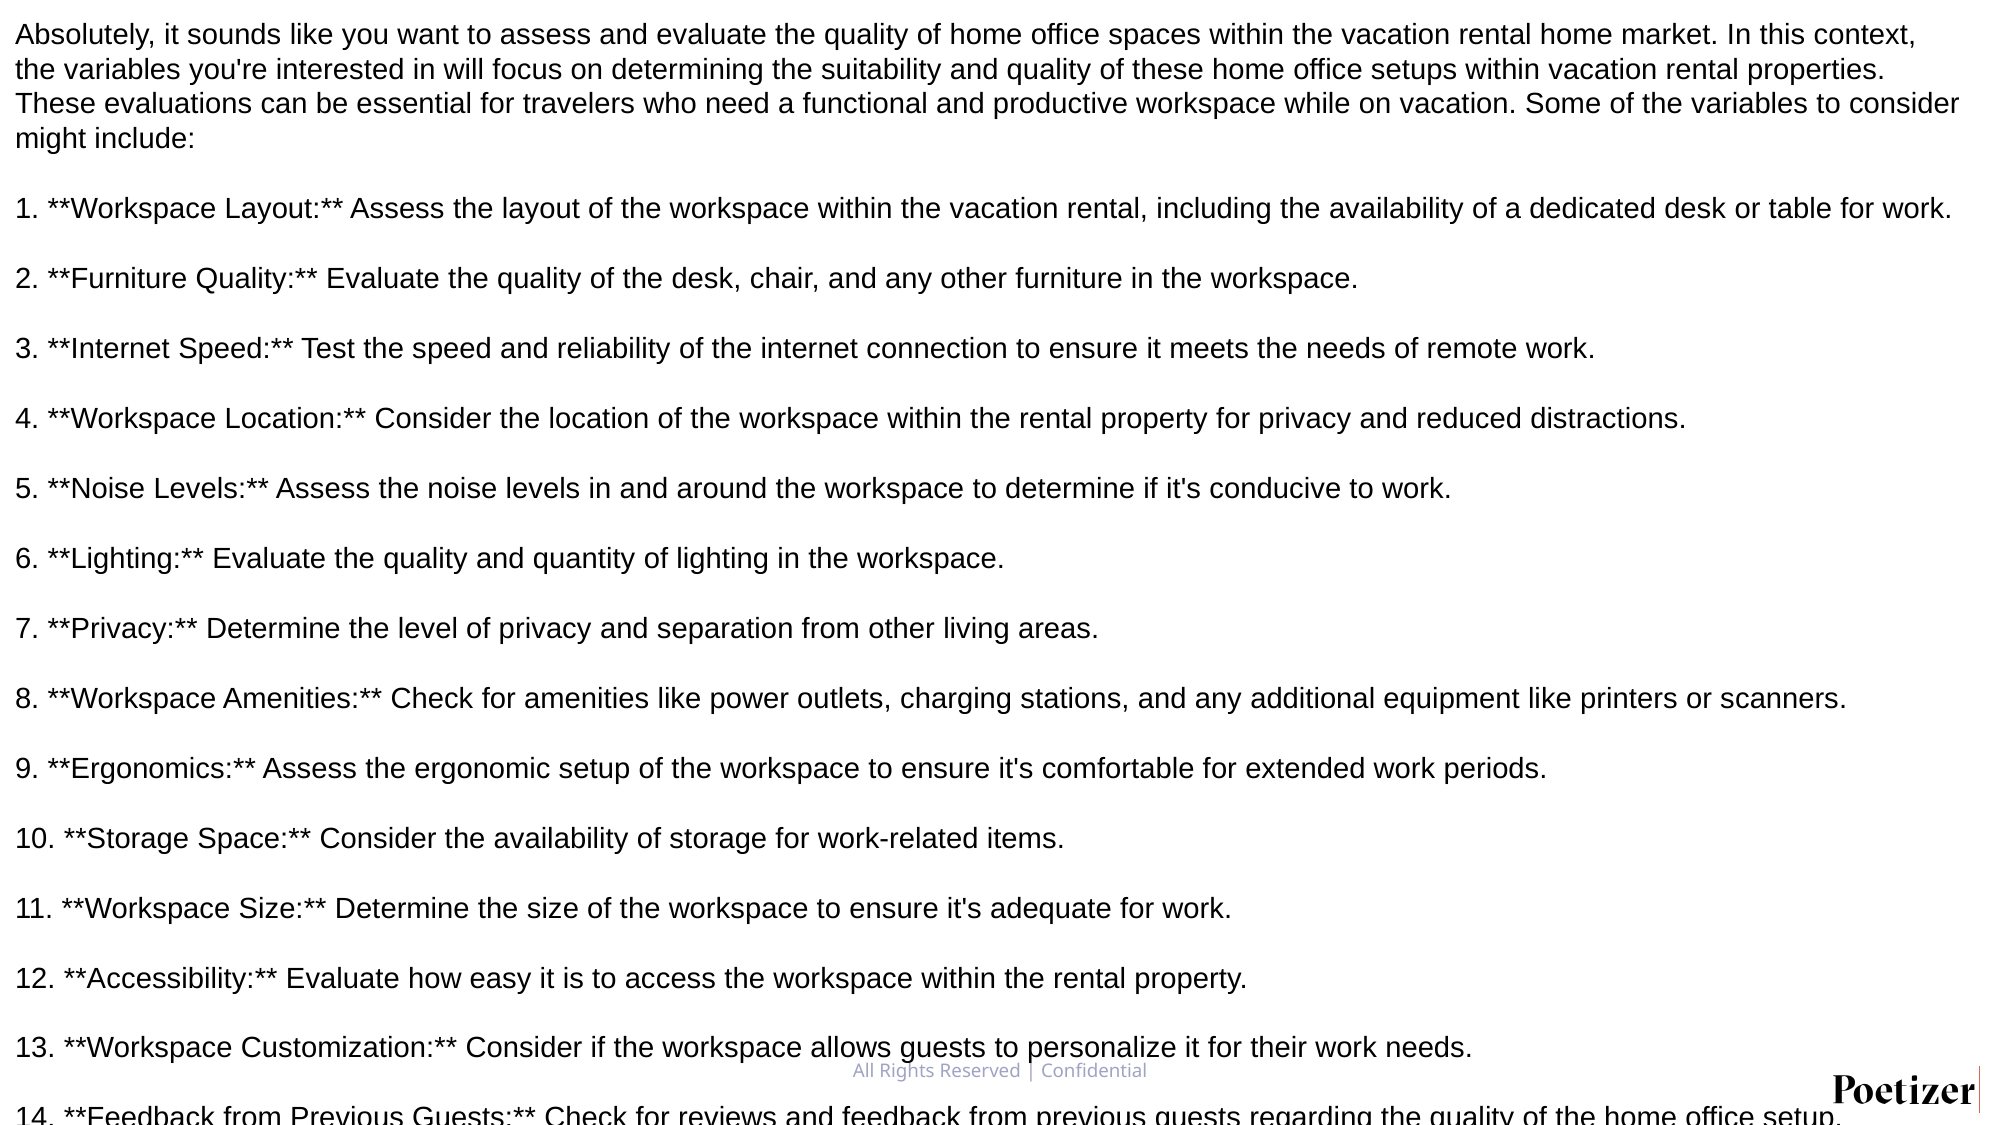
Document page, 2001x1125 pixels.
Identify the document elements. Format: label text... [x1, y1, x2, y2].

text_box Absolutely, it sounds like you want to assess and evaluate the quality of home office spaces within the vacation rental home market. In this context, the variables you're interested in will focus on determining the suitability and quality of these home office setups within vacation rental properties. These evaluations can be essential for travelers who need a functional and productive workspace while on vacation. Some of the variables to consider might include: 1. **Workspace Layout:** Assess the layout of the workspace within the vacation rental, including the availability of a dedicated desk or table for work. 2. **Furniture Quality:** Evaluate the quality of the desk, chair, and any other furniture in the workspace. 3. **Internet Speed:** Test the speed and reliability of the internet connection to ensure it meets the needs of remote work. 4. **Workspace Location:** Consider the location of the workspace within the rental property for privacy and reduced distractions. 5. **Noise Levels:** Assess the noise levels in and around the workspace to determine if it's conducive to work. 6. **Lighting:** Evaluate the quality and quantity of lighting in the workspace. 7. **Privacy:** Determine the level of privacy and separation from other living areas. 8. **Workspace Amenities:** Check for amenities like power outlets, charging stations, and any additional equipment like printers or scanners. 9. **Ergonomics:** Assess the ergonomic setup of the workspace to ensure it's comfortable for extended work periods. 10. **Storage Space:** Consider the availability of storage for work-related items. 11. **Workspace Size:** Determine the size of the workspace to ensure it's adequate for work. 12. **Accessibility:** Evaluate how easy it is to access the workspace within the rental property. 13. **Workspace Customization:** Consider if the workspace allows guests to personalize it for their work needs. 14. **Feedback from Previous Guests:** Check for reviews and feedback from previous guests regarding the quality of the home office setup. By assessing these variables, you can provide potential renters with a clear understanding of the quality and suitability of the home office space in vacation rental properties. This information can help travelers make informed decisions when booking accommodations for remote work while on vacation. [0, 0, 1979, 1125]
